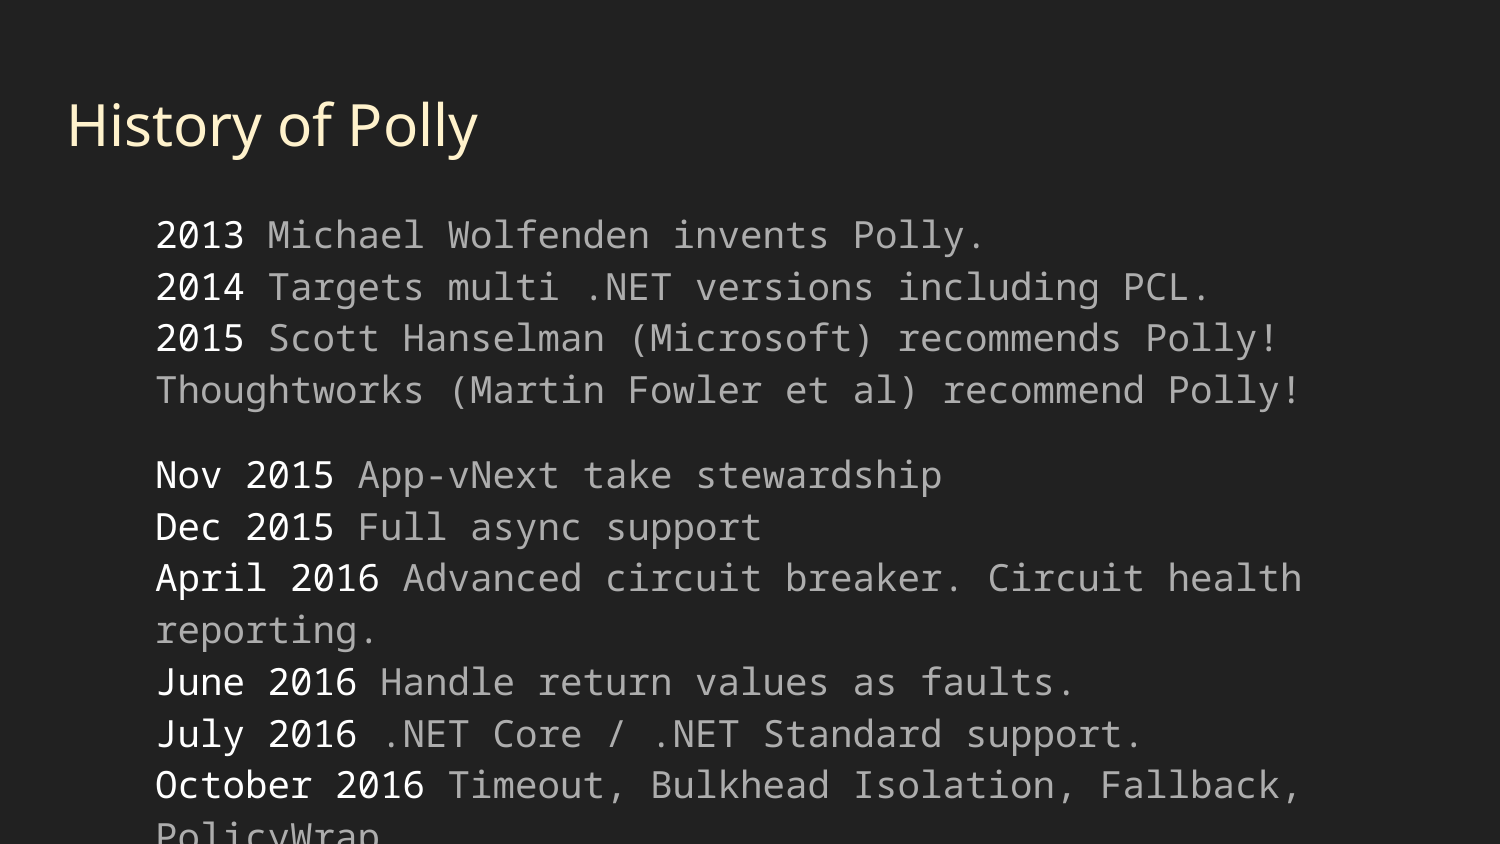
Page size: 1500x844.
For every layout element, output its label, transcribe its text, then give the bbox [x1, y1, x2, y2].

list 2013 Michael Wolfenden invents Polly. 2014 Targets multi .NET versions including PCL. 2015 Scott Hanselman (Microsoft) recommends Polly! Thoughtworks (Martin Fowler et al) recommend Polly! Nov 2015 App-vNext take stewardship Dec 2015 Full async support April 2016 Advanced circuit breaker. Circuit health reporting. June 2016 Handle return values as faults. July 2016 .NET Core / .NET Standard support. October 2016 Timeout, Bulkhead Isolation, Fallback, PolicyWrap May 2017 Mutable context with each execution through a policy [140, 189, 1449, 750]
title History of Polly [51, 72, 1449, 167]
